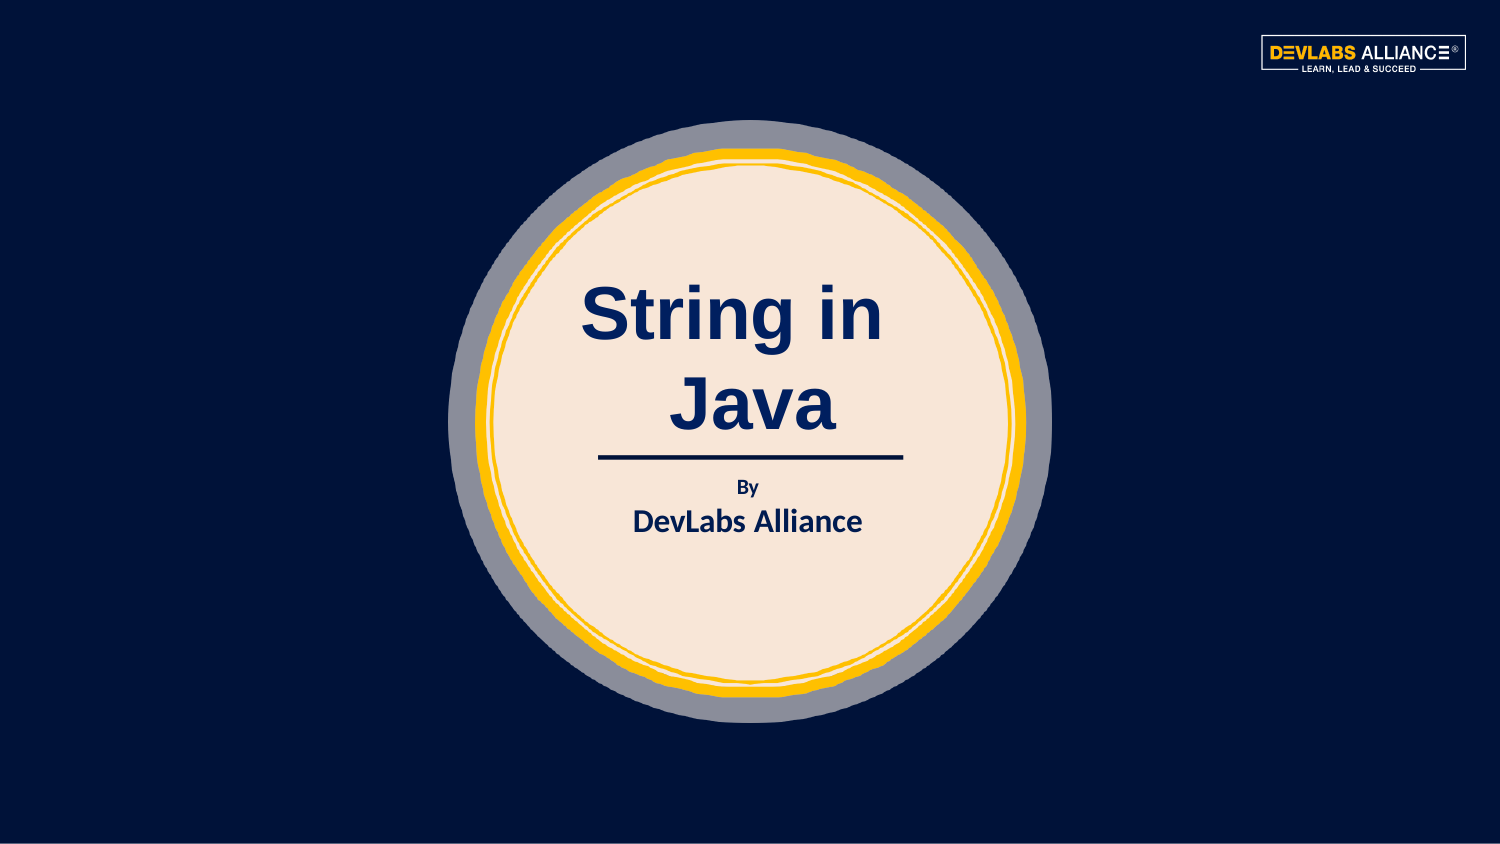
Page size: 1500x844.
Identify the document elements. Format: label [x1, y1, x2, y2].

picture [1257, 32, 1471, 76]
picture [448, 120, 1052, 724]
text_box [0, 0, 1500, 844]
